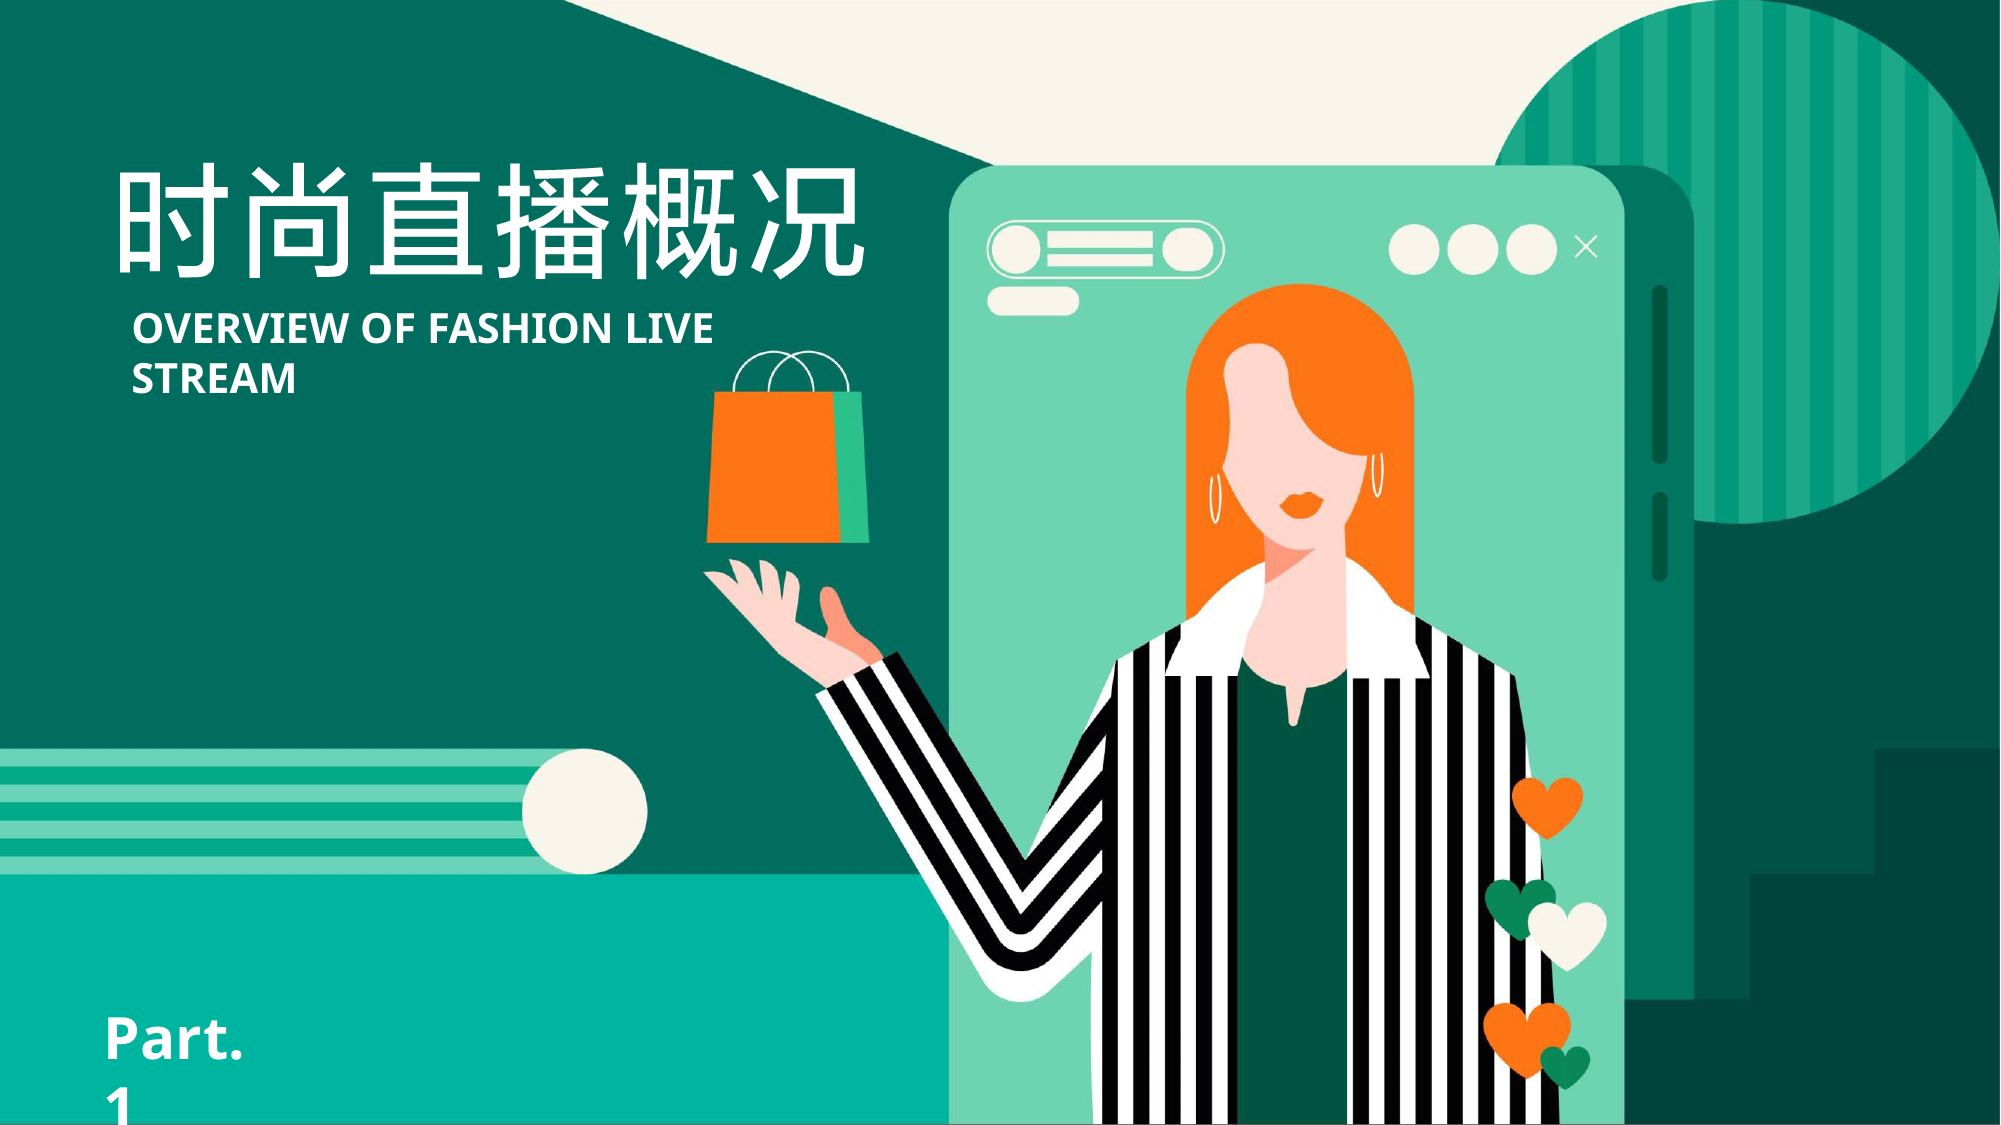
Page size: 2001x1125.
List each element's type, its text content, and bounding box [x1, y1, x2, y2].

text_box Part.1 [101, 998, 269, 1125]
title OVERVIEW OF FASHION LIVE STREAM [129, 299, 881, 490]
text_box [0, 0, 2000, 1125]
text_box [108, 148, 998, 296]
